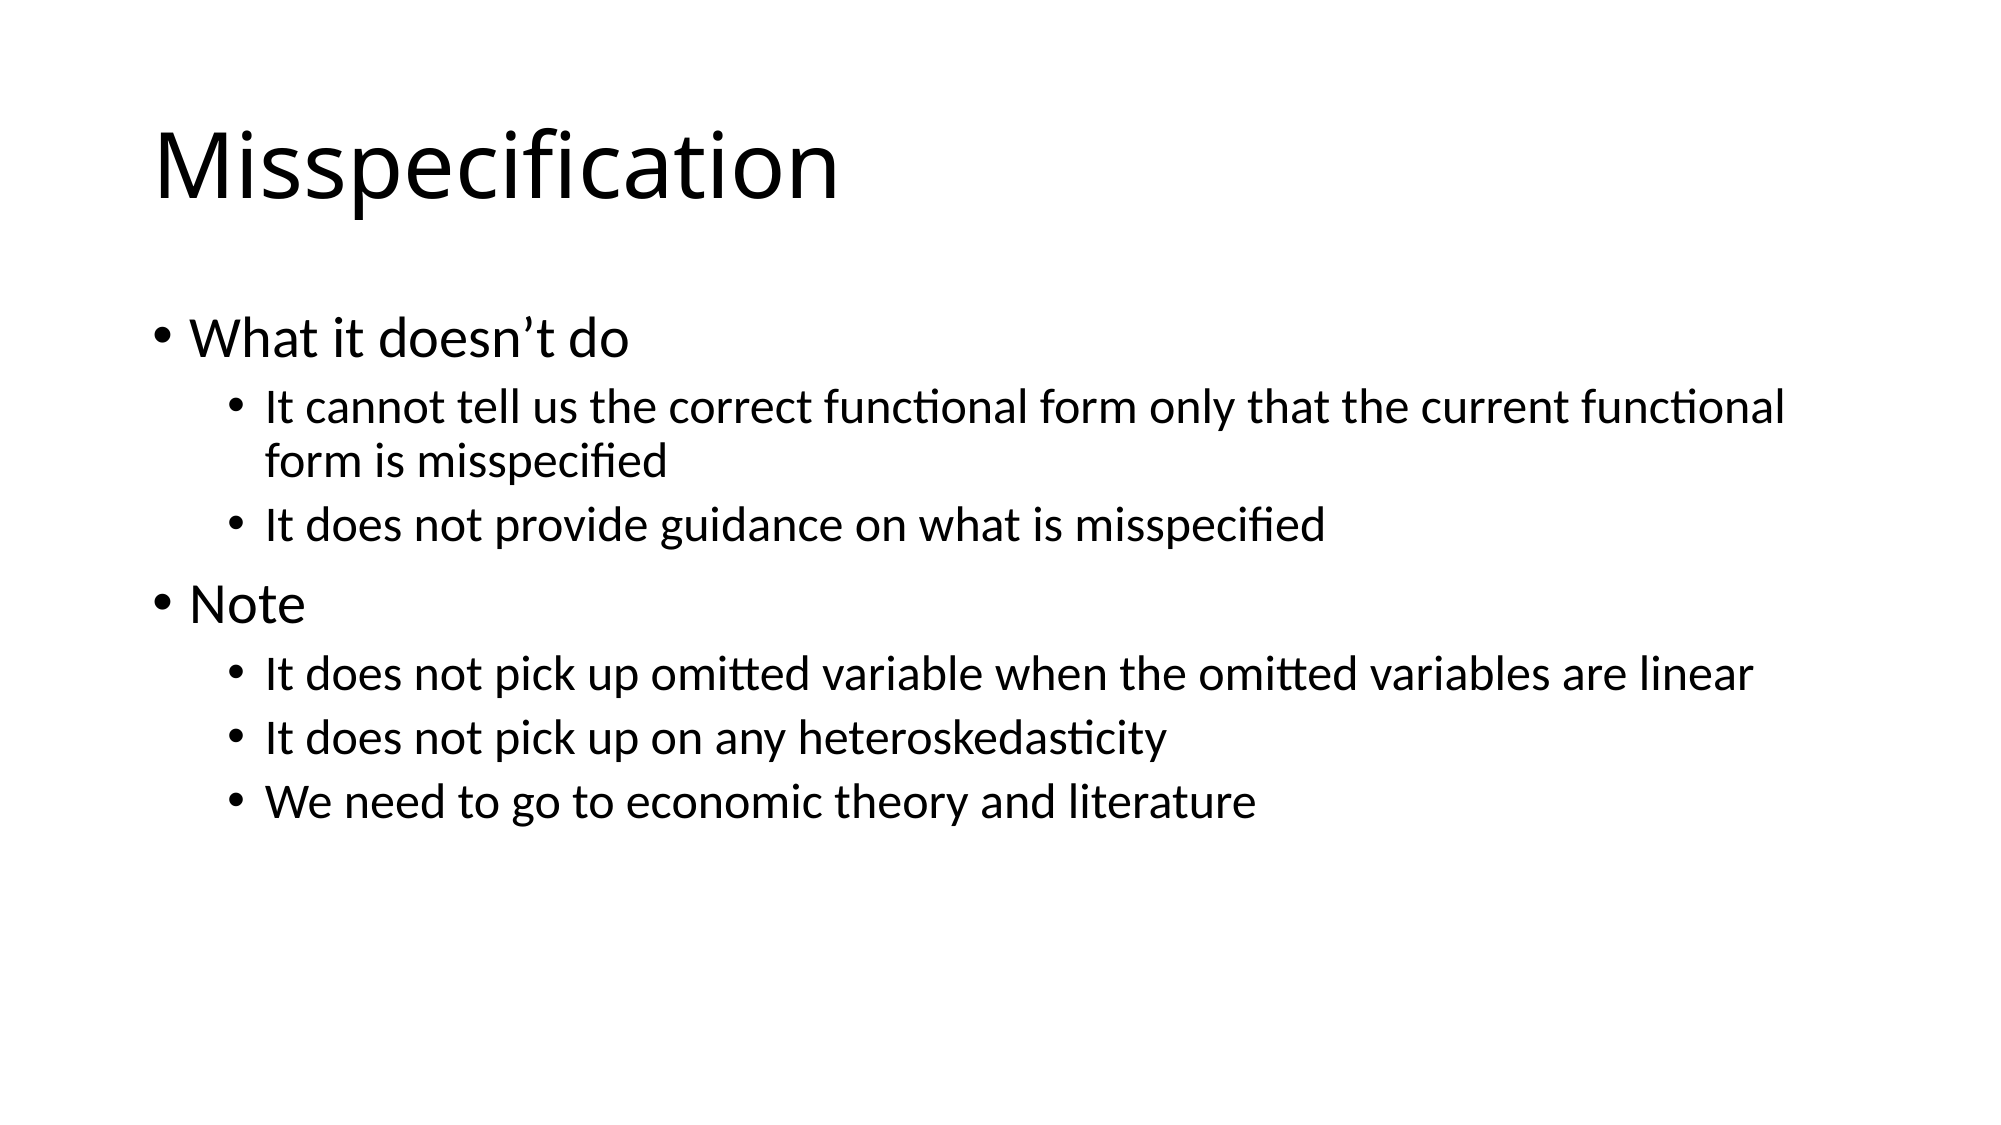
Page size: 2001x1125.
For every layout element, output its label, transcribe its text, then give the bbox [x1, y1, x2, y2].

list What it doesn’t do It cannot tell us the correct functional form only that the current functional form is misspecified It does not provide guidance on what is misspecified Note It does not pick up omitted variable when the omitted variables are linear It does not pick up on any heteroskedasticity We need to go to economic theory and literature [137, 299, 1863, 1014]
title Misspecification [137, 59, 1863, 278]
